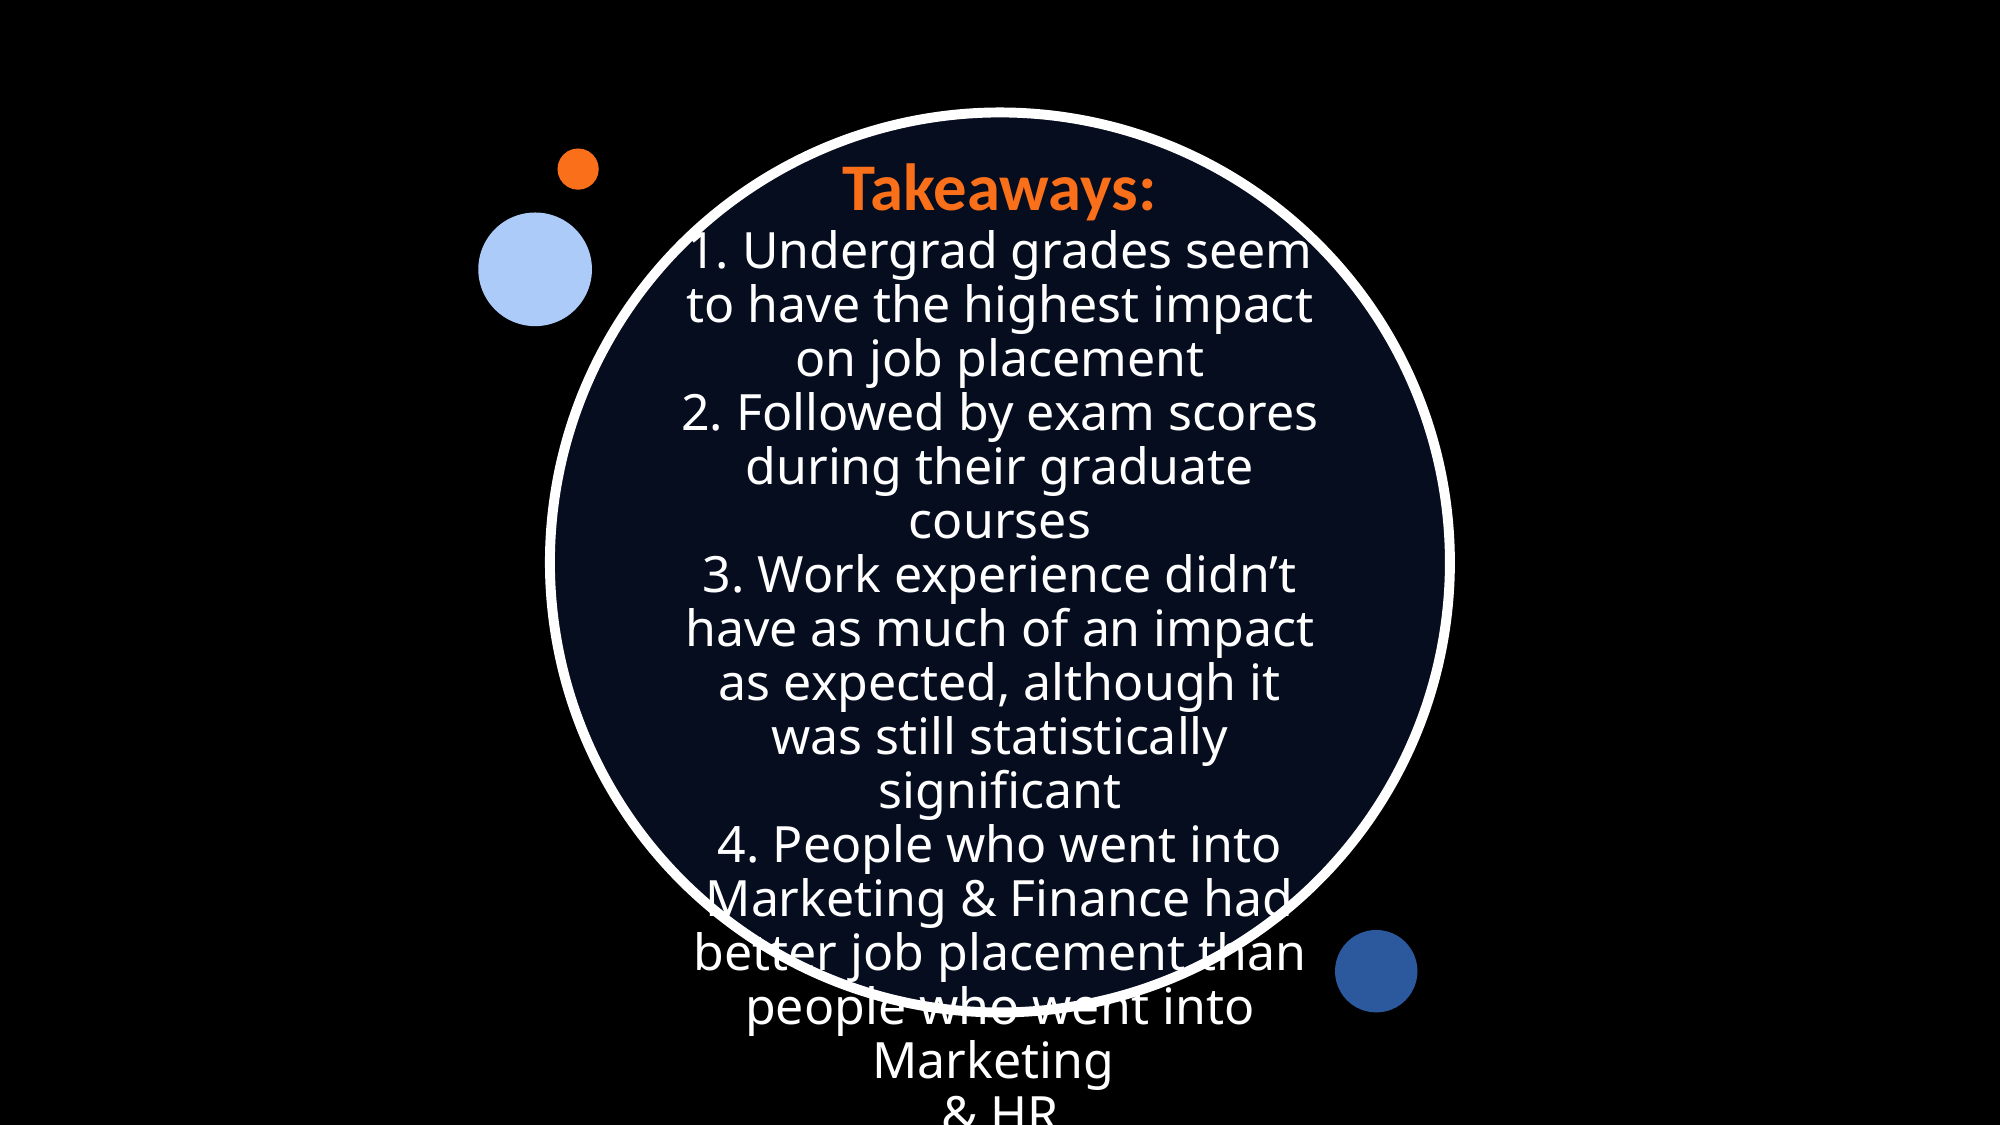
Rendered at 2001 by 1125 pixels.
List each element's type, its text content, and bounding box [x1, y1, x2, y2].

list Takeaways: [817, 152, 1183, 218]
title 1. Undergrad grades seem to have the highest impact on job placement 2. Followed by exam scores during their graduate courses 3. Work experience didn’t have as much of an impact as expected, although it was still statistically significant 4. People who went into Marketing & Finance had better job placement than people who went into Marketing & HR [665, 218, 1335, 941]
